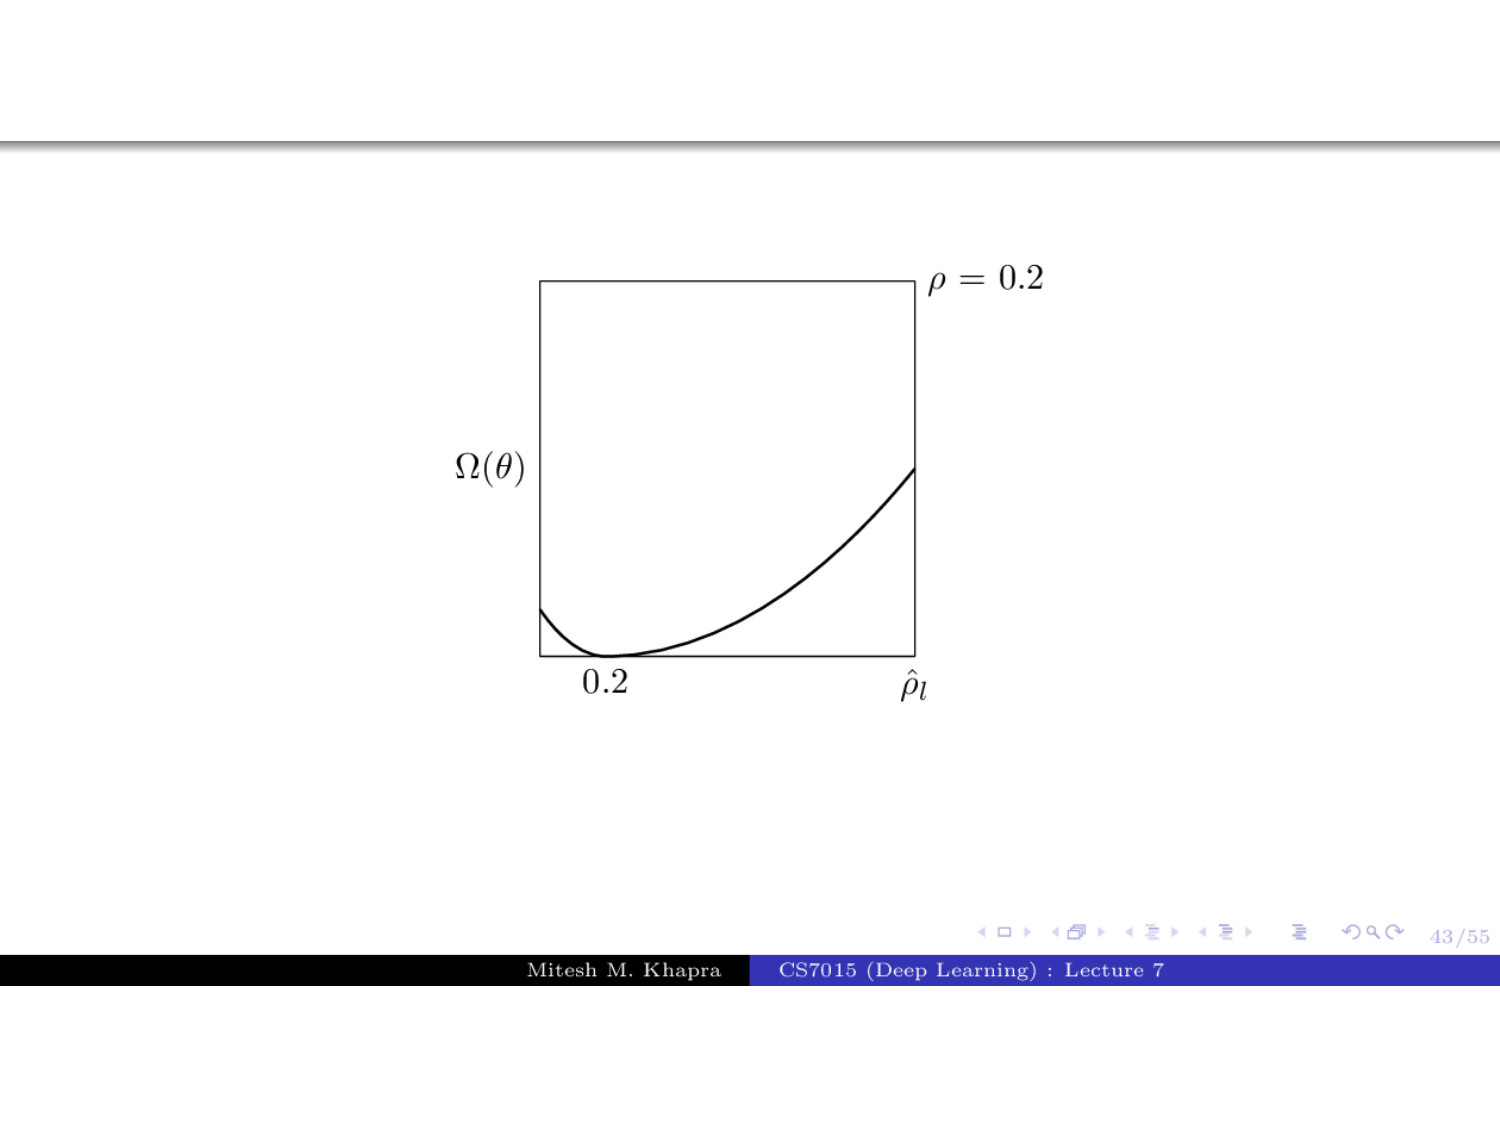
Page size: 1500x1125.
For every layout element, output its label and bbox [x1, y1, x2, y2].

picture [0, 141, 1500, 986]
